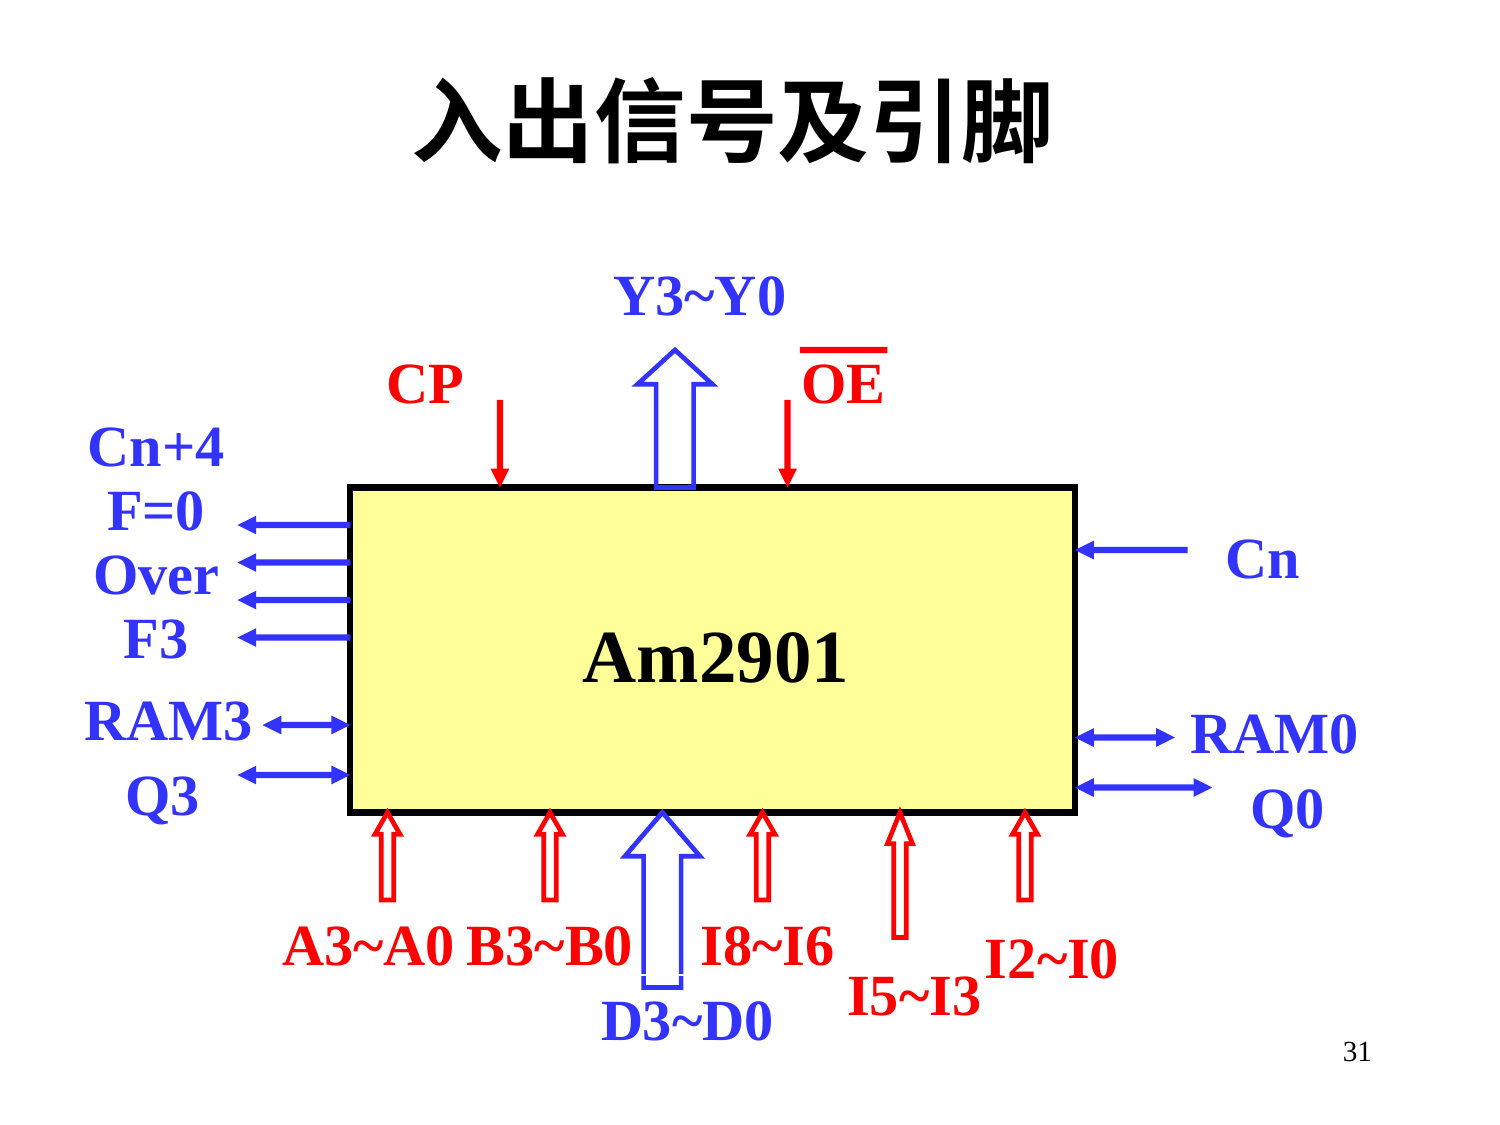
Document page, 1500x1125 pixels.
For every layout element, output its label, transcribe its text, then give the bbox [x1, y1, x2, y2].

text_box [537, 812, 563, 900]
text_box [750, 812, 775, 900]
text_box [1012, 812, 1038, 900]
text_box [624, 812, 700, 975]
text_box Am2901 [567, 599, 865, 705]
text_box Cn+4 F=0 Over F3 [62, 431, 250, 674]
text_box [288, 718, 351, 732]
text_box [493, 399, 507, 488]
text_box A3~A0 [262, 900, 450, 985]
text_box Q3 [87, 750, 238, 835]
text_box B3~B0 [450, 900, 650, 985]
text_box [375, 812, 400, 900]
text_box CP [362, 337, 488, 423]
text_box Y3~Y0 [562, 249, 838, 335]
text_box I2~I0 [937, 912, 1138, 998]
text_box [238, 768, 351, 782]
text_box [350, 487, 1075, 813]
text_box RAM3 [49, 675, 288, 760]
text_box D3~D0 [549, 975, 825, 1060]
slide_number 31 [1074, 1025, 1388, 1100]
text_box OE [762, 337, 925, 423]
text_box [1074, 781, 1213, 794]
text_box Q0 [1224, 762, 1350, 848]
text_box [637, 349, 713, 488]
text_box Cn [1187, 512, 1338, 598]
text_box [781, 423, 794, 488]
text_box RAM0 [1162, 687, 1388, 773]
text_box [1074, 731, 1162, 744]
text_box I8~I6 [675, 900, 875, 985]
text_box [1074, 543, 1187, 557]
text_box [887, 812, 913, 938]
title 入出信号及引脚 [99, 37, 1365, 200]
text_box I5~I3 [774, 950, 1025, 1035]
